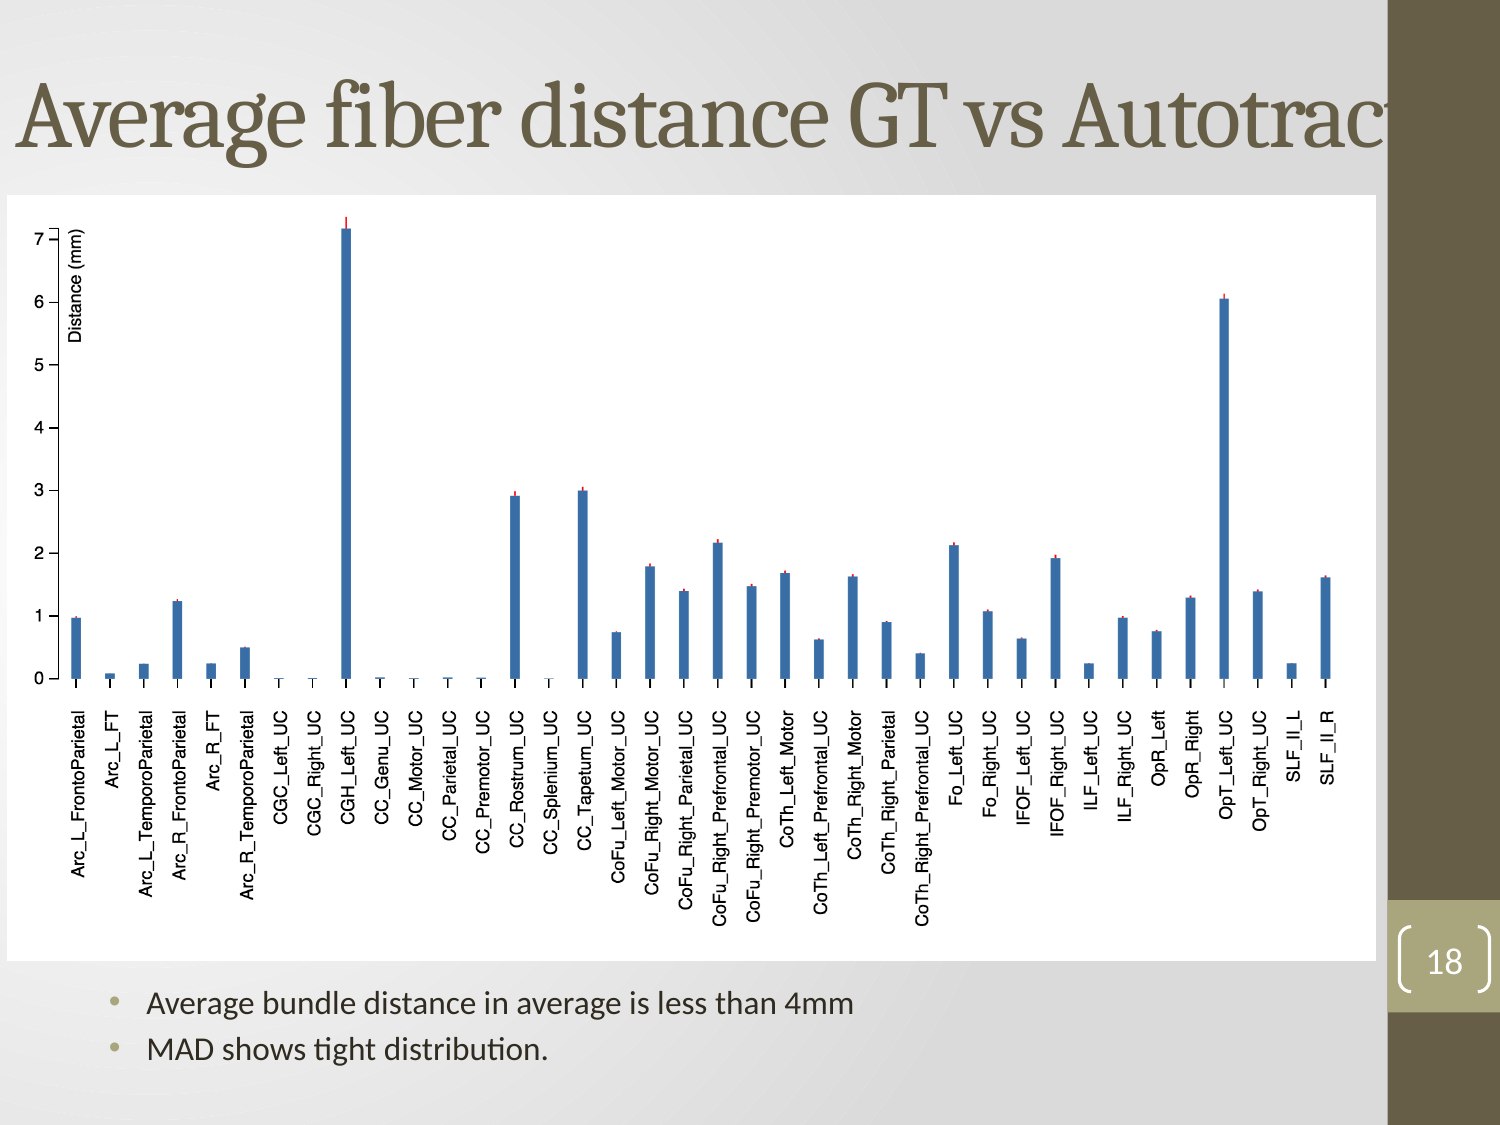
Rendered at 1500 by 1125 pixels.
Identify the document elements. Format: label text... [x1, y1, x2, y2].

title Average fiber distance GT vs Autotract [0, 34, 1463, 185]
slide_number 18 [1397, 925, 1492, 994]
text_box Average bundle distance in average is less than 4mm MAD shows tight distribution. [75, 973, 1325, 1103]
picture [7, 194, 1376, 962]
